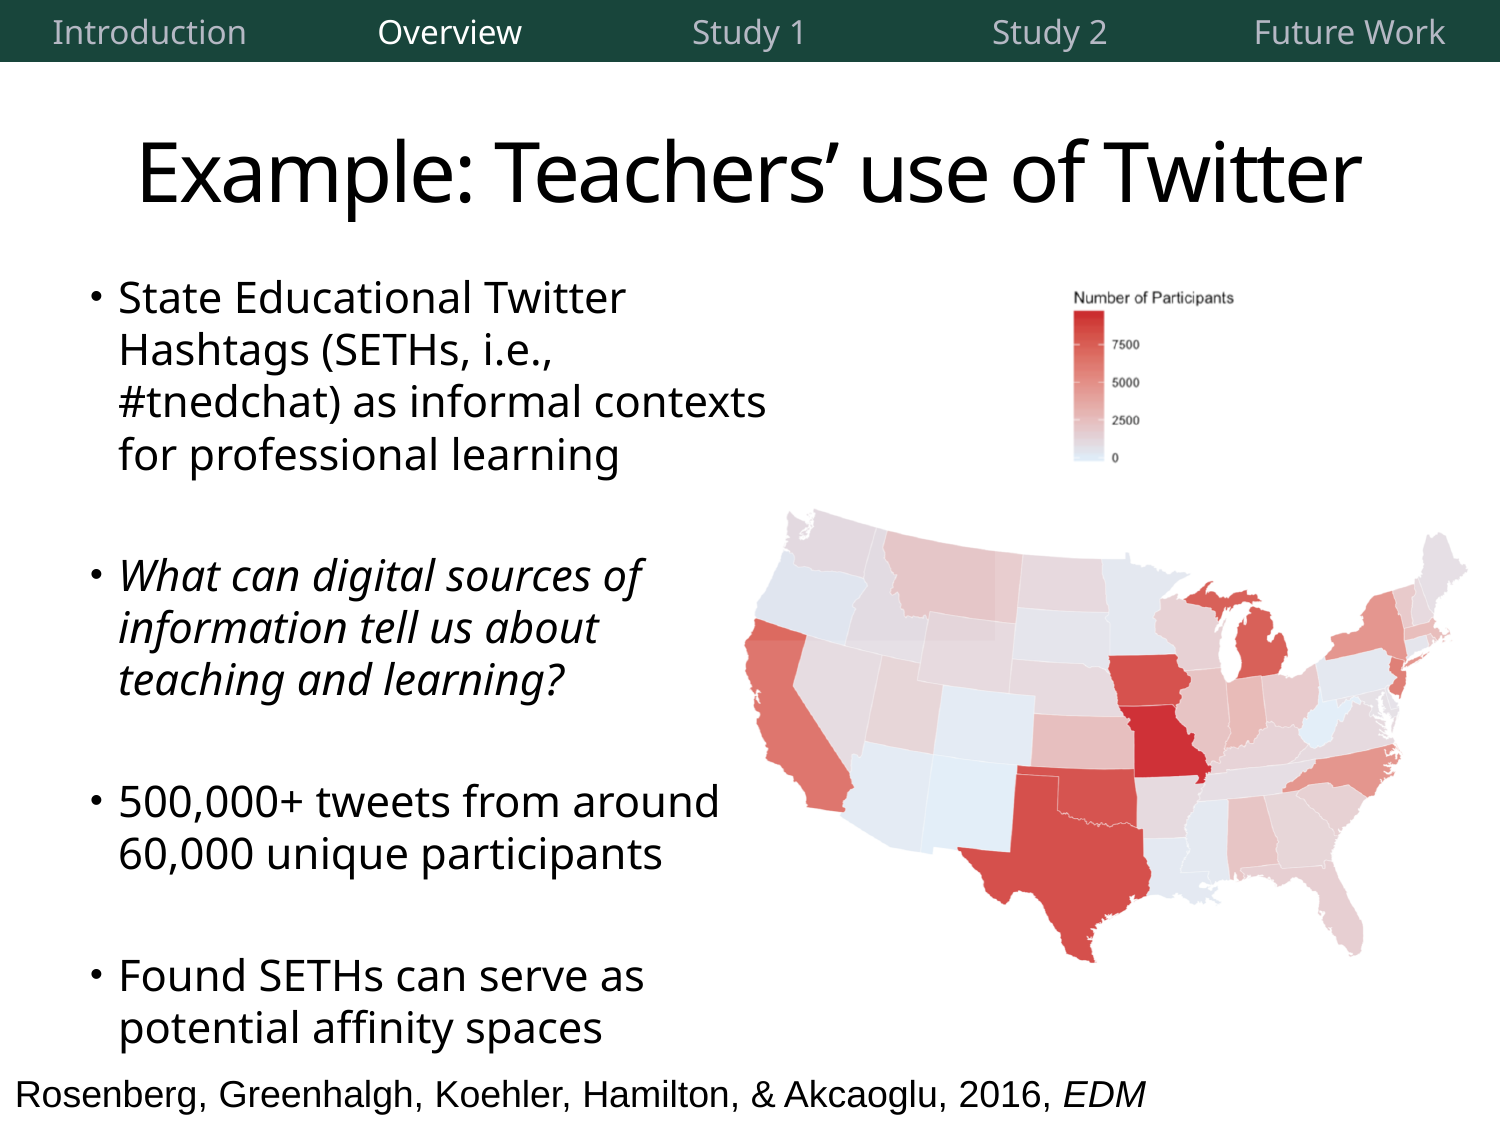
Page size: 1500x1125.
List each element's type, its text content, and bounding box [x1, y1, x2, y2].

picture [723, 262, 1500, 994]
table_header Overview [300, 0, 600, 62]
table_header Introduction [0, 0, 300, 62]
table_header Future Work [1200, 0, 1500, 62]
list State Educational Twitter Hashtags (SETHs, i.e., #tnedchat) as informal contexts for professional learning What can digital sources of information tell us about teaching and learning? 500,000+ tweets from around 60,000 unique participants Found SETHs can serve as potential affinity spaces [75, 262, 794, 1062]
title Example: Teachers’ use of Twitter [75, 87, 1425, 250]
table_header Study 1 [600, 0, 900, 62]
text_box Rosenberg, Greenhalgh, Koehler, Hamilton, & Akcaoglu, 2016, EDM [0, 1062, 1178, 1123]
table_header Study 2 [900, 0, 1200, 62]
